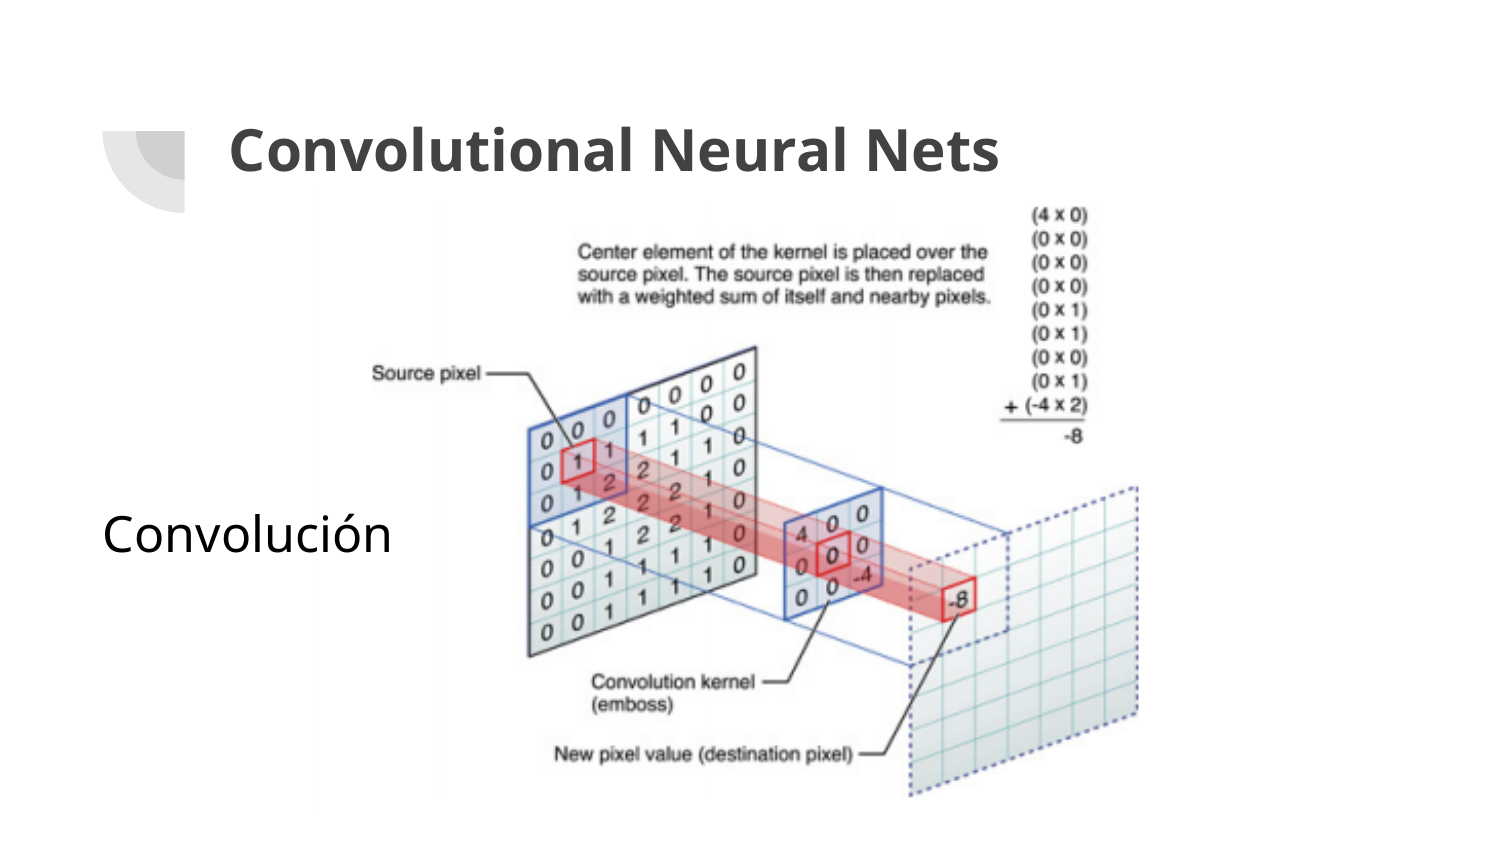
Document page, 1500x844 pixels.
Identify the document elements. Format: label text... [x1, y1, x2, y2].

text_box Convolución [70, 487, 312, 718]
title Convolutional Neural Nets [213, 98, 1368, 263]
picture [317, 187, 1182, 812]
